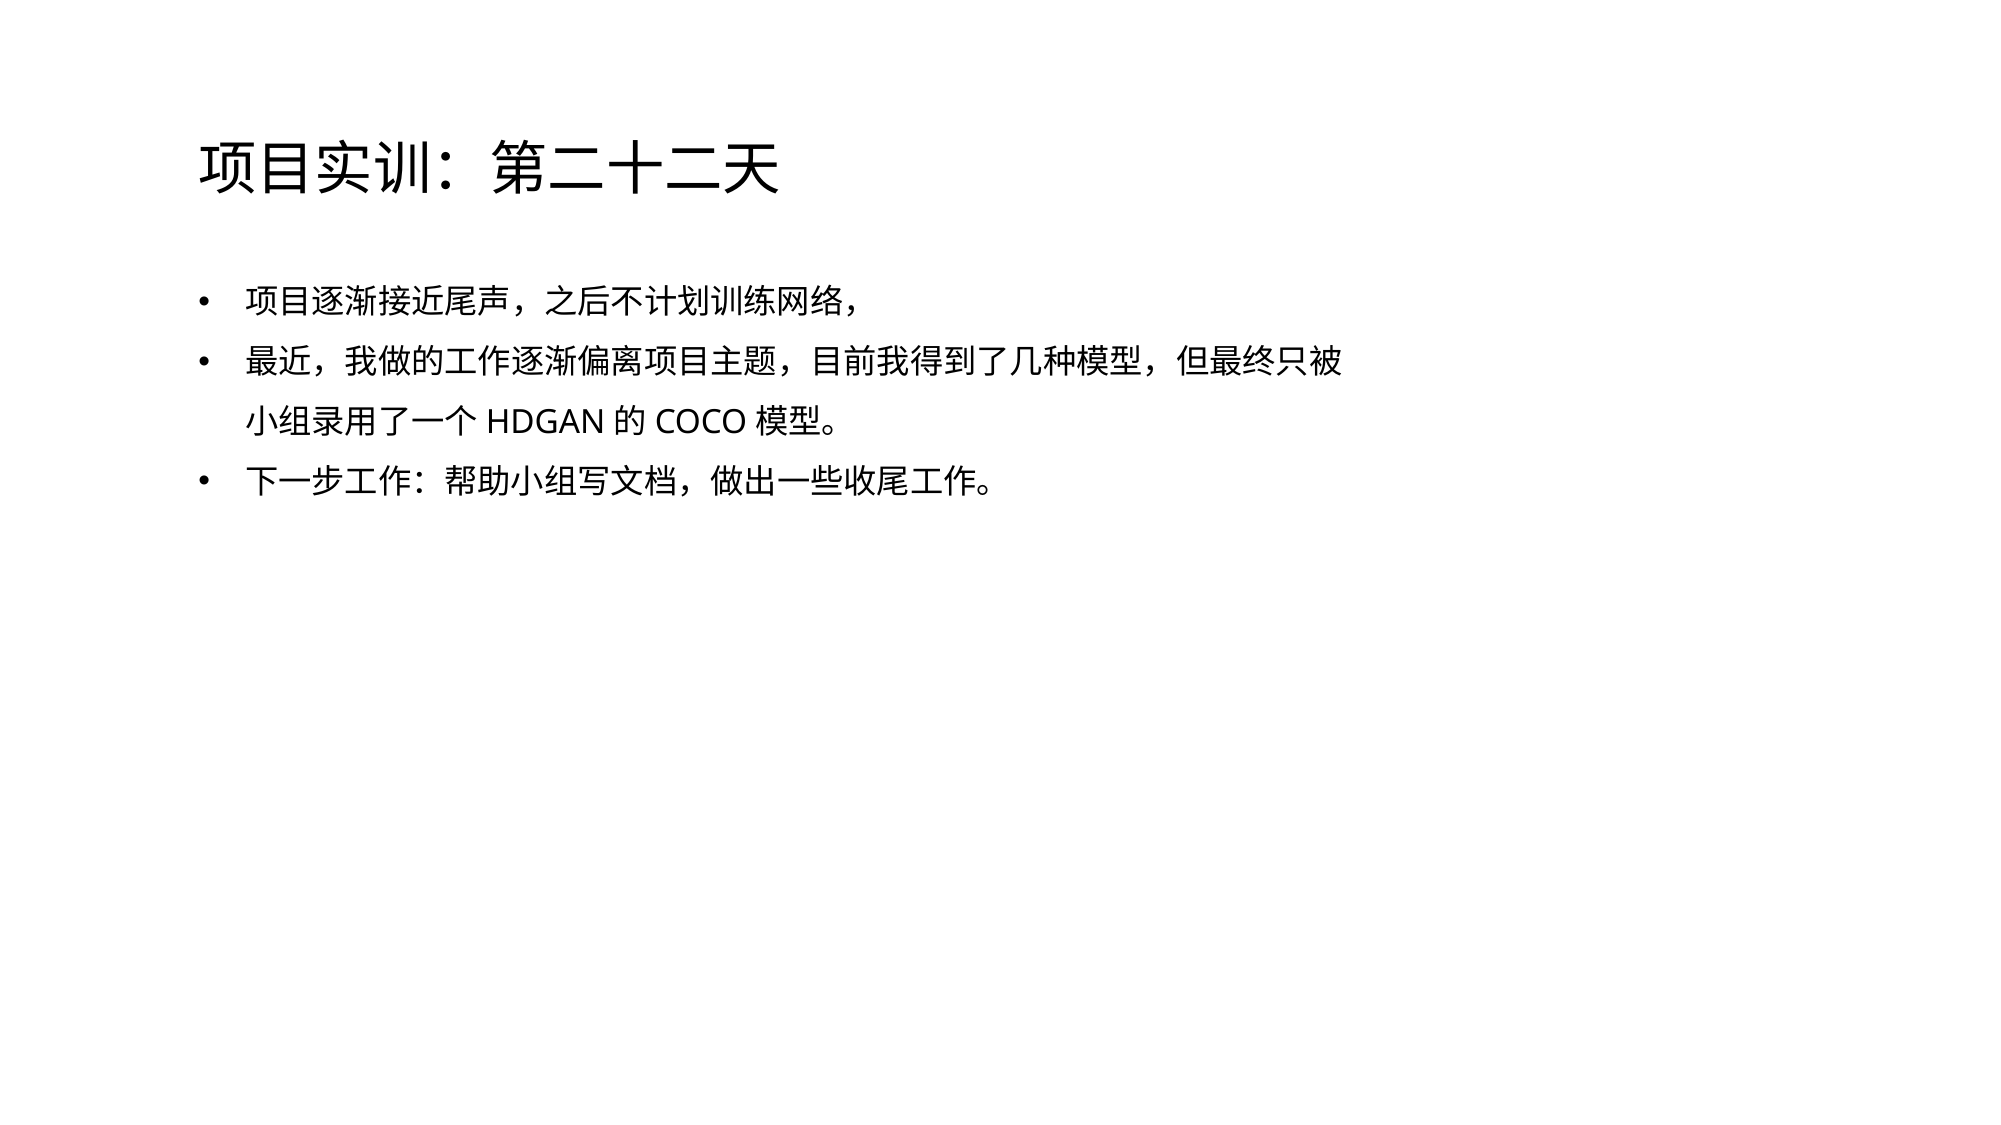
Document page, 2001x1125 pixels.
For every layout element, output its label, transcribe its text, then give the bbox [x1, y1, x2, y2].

text_box 项目实训：第二十二天 [183, 123, 979, 209]
text_box 项目逐渐接近尾声，之后不计划训练网络， 最近，我做的工作逐渐偏离项目主题，目前我得到了几种模型，但最终只被小组录用了一个HDGAN的COCO模型。 下一步工作：帮助小组写文档，做出一些收尾工作。 [183, 253, 1379, 508]
